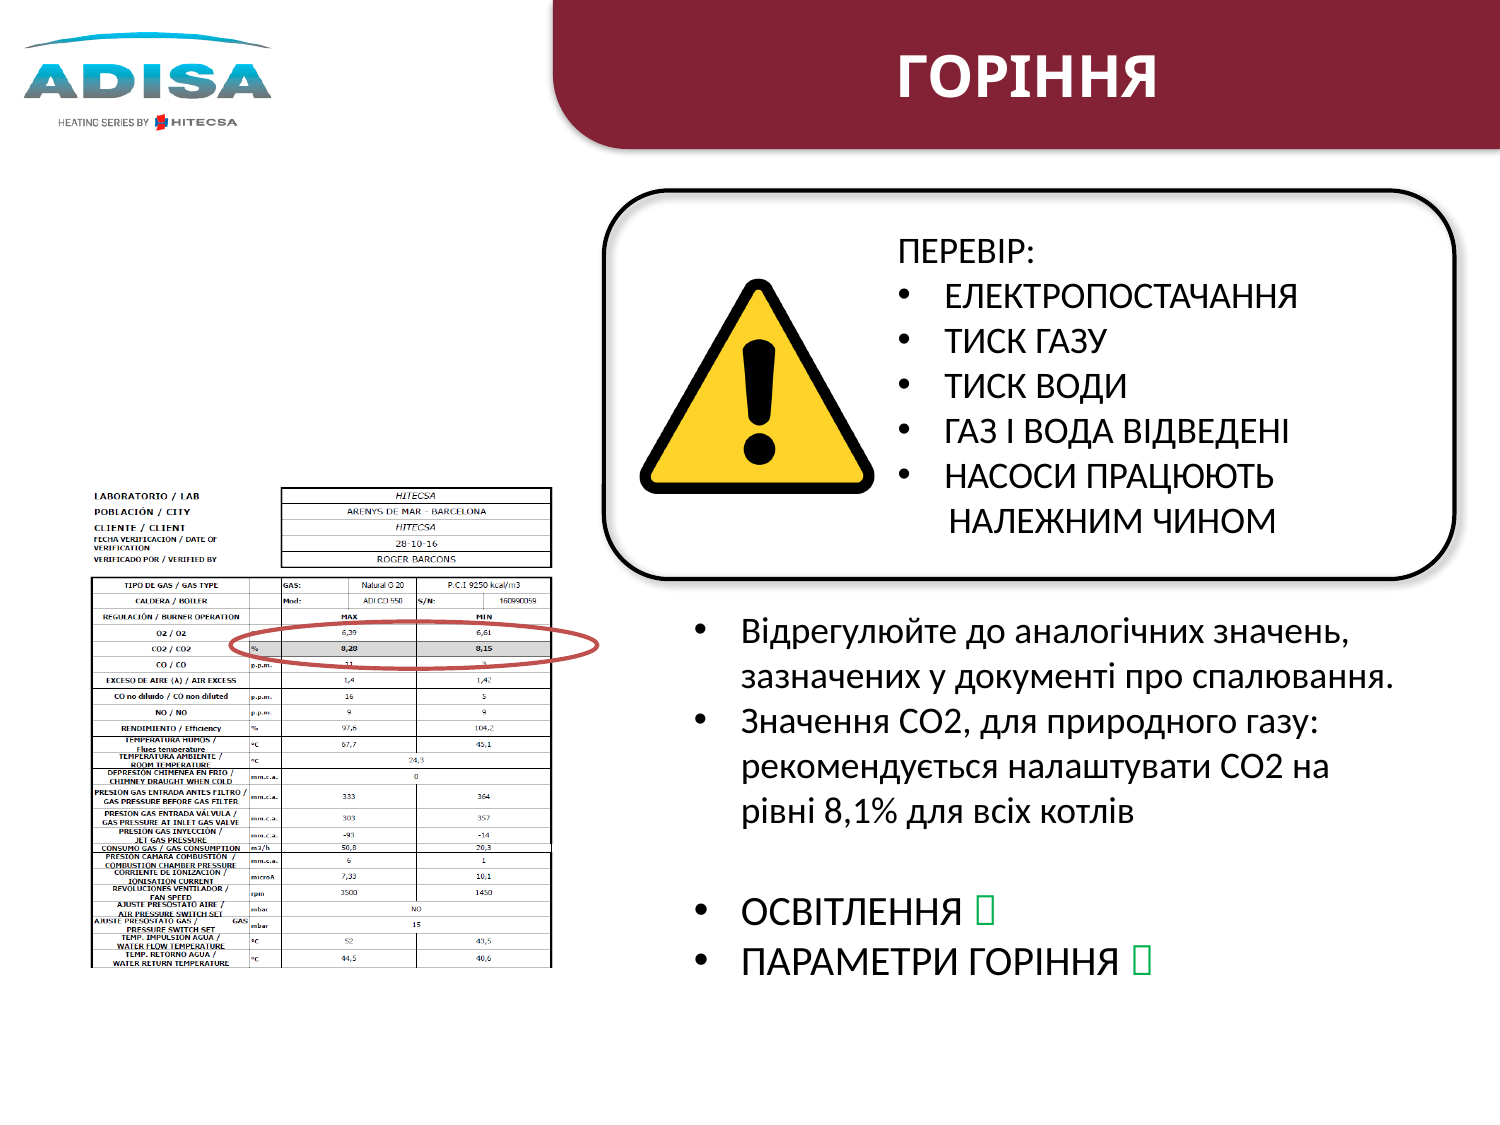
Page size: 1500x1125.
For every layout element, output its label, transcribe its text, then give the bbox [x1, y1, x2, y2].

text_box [603, 190, 1455, 598]
text_box ОСВІТЛЕННЯ  ПАРАМЕТРИ ГОРІННЯ  [679, 876, 1419, 1037]
text_box [580, 632, 600, 658]
picture [0, 0, 296, 203]
picture [79, 467, 576, 986]
title ГОРІННЯ [552, 1, 1500, 149]
text_box Відрегулюйте до аналогічних значень, зазначених у документі про спалювання. Значення CO2, для природного газу: рекомендується налаштувати CO2 на рівні 8,1% для всіх котлів [679, 606, 1419, 839]
